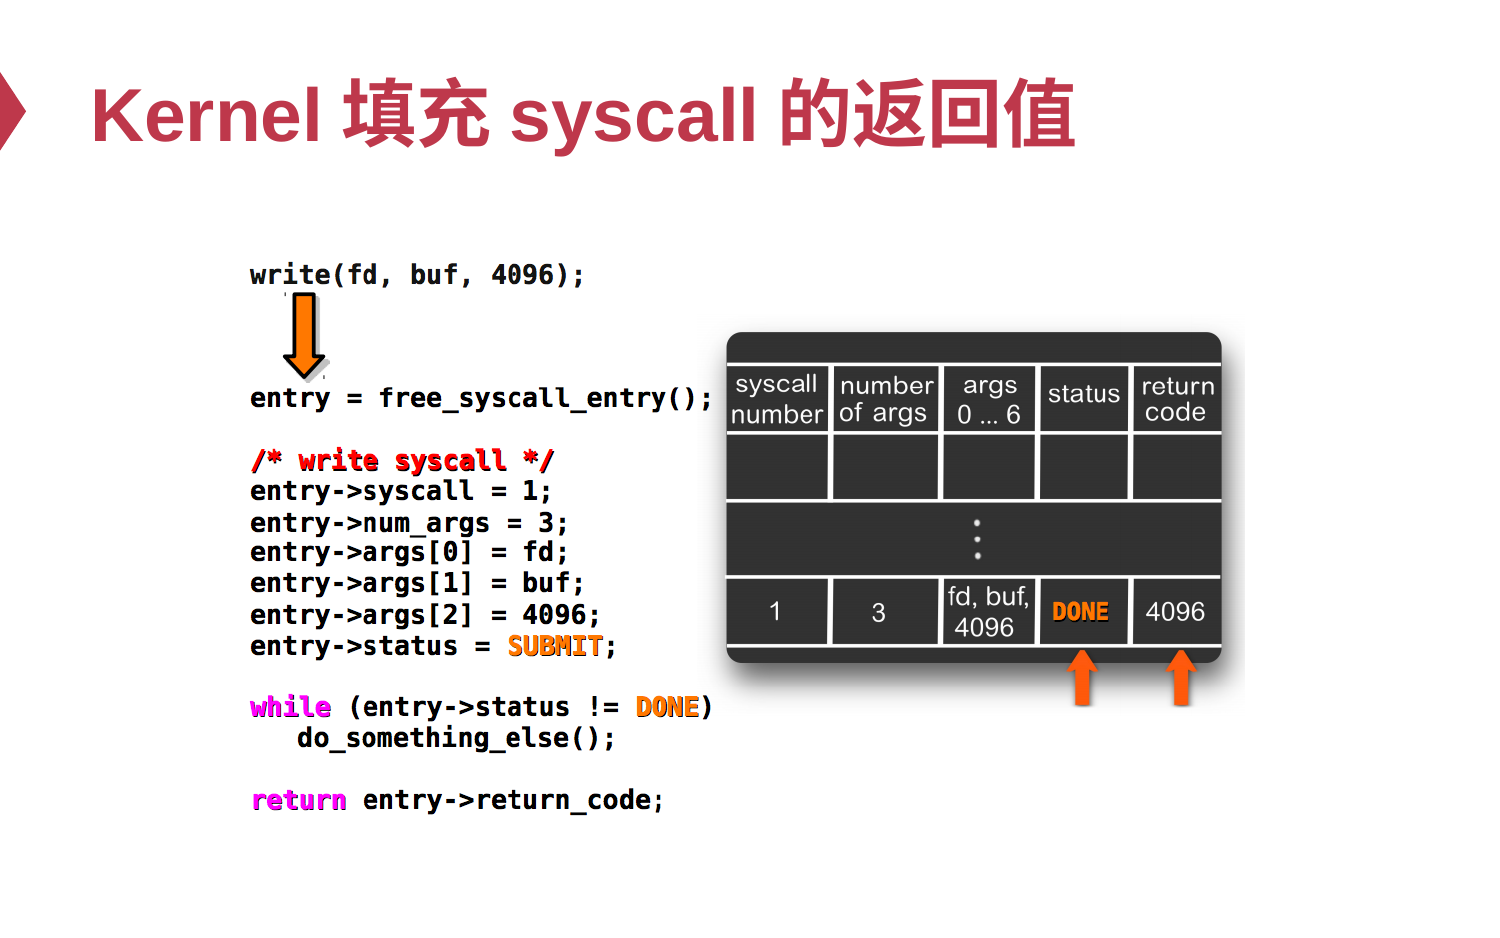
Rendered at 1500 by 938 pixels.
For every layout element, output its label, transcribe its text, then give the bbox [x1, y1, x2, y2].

picture [220, 240, 1245, 836]
title Kernel填充syscall的返回值 [75, 37, 1425, 186]
